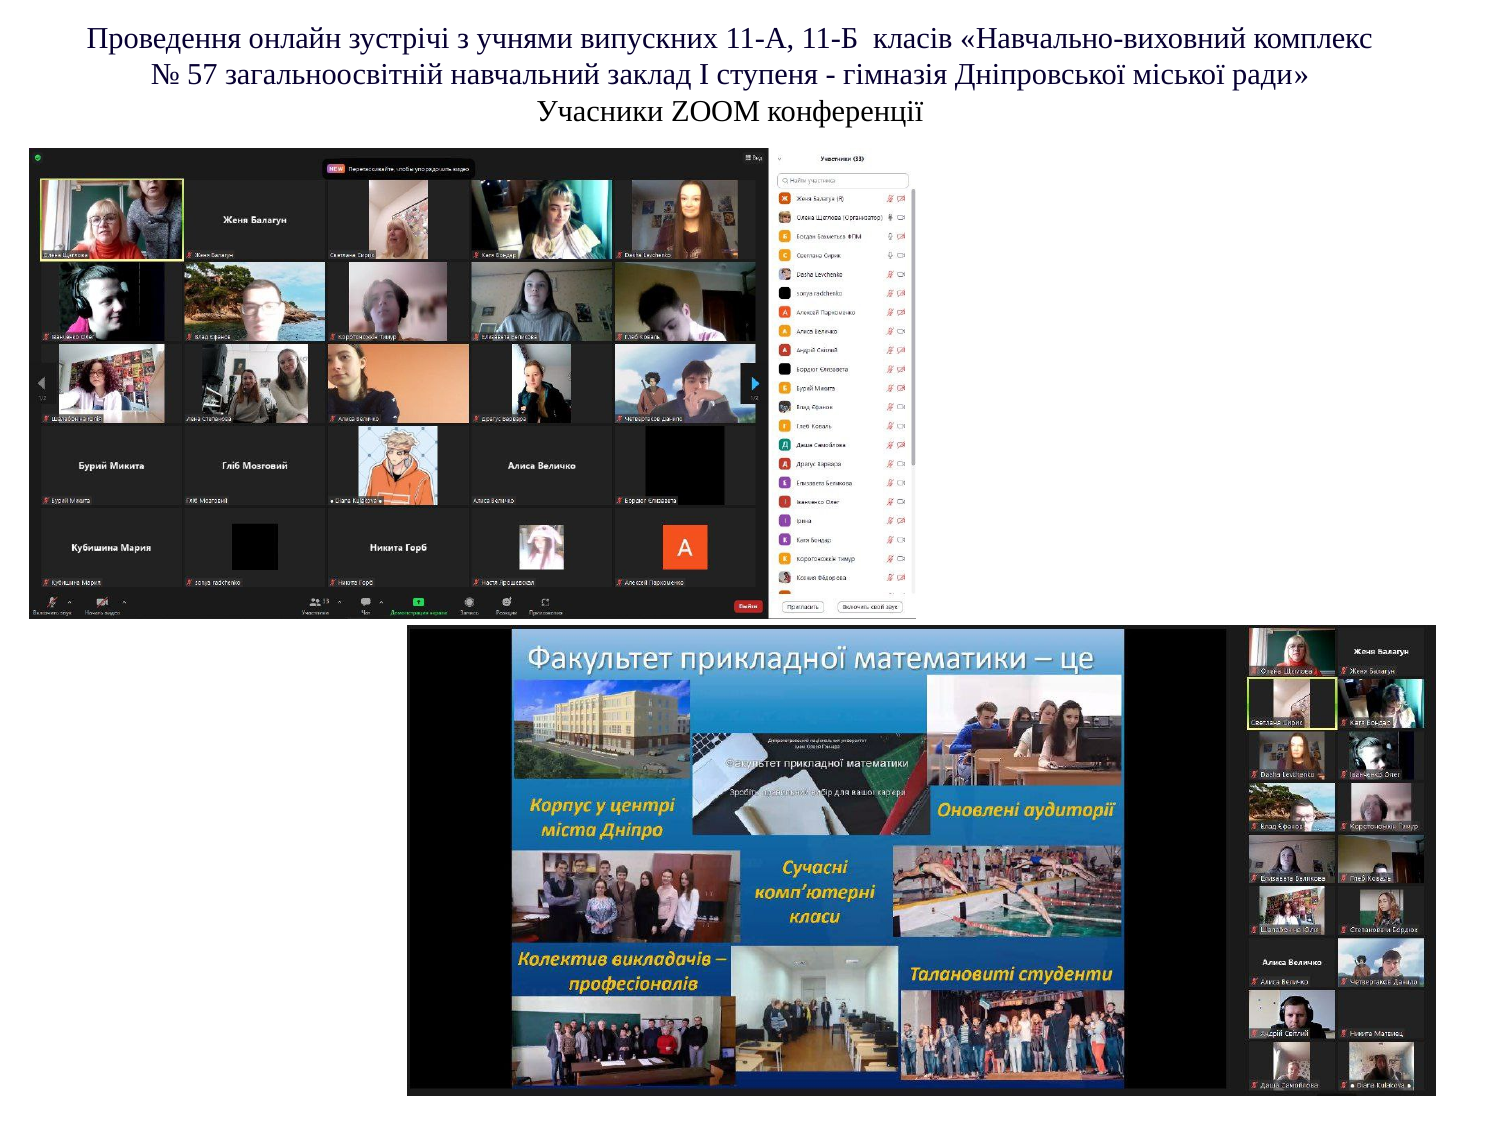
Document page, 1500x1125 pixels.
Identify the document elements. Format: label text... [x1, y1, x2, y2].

text_box Проведення онлайн зустрічі з учнями випускних 11-А, 11-Б класів «Навчально-виховний комплекс № 57 загальноосвітній навчальний заклад І ступеня - гімназія Дніпровської міської ради» Учасники ZOOM конференції [54, 0, 1405, 146]
picture [407, 625, 1436, 1096]
picture [29, 148, 916, 620]
